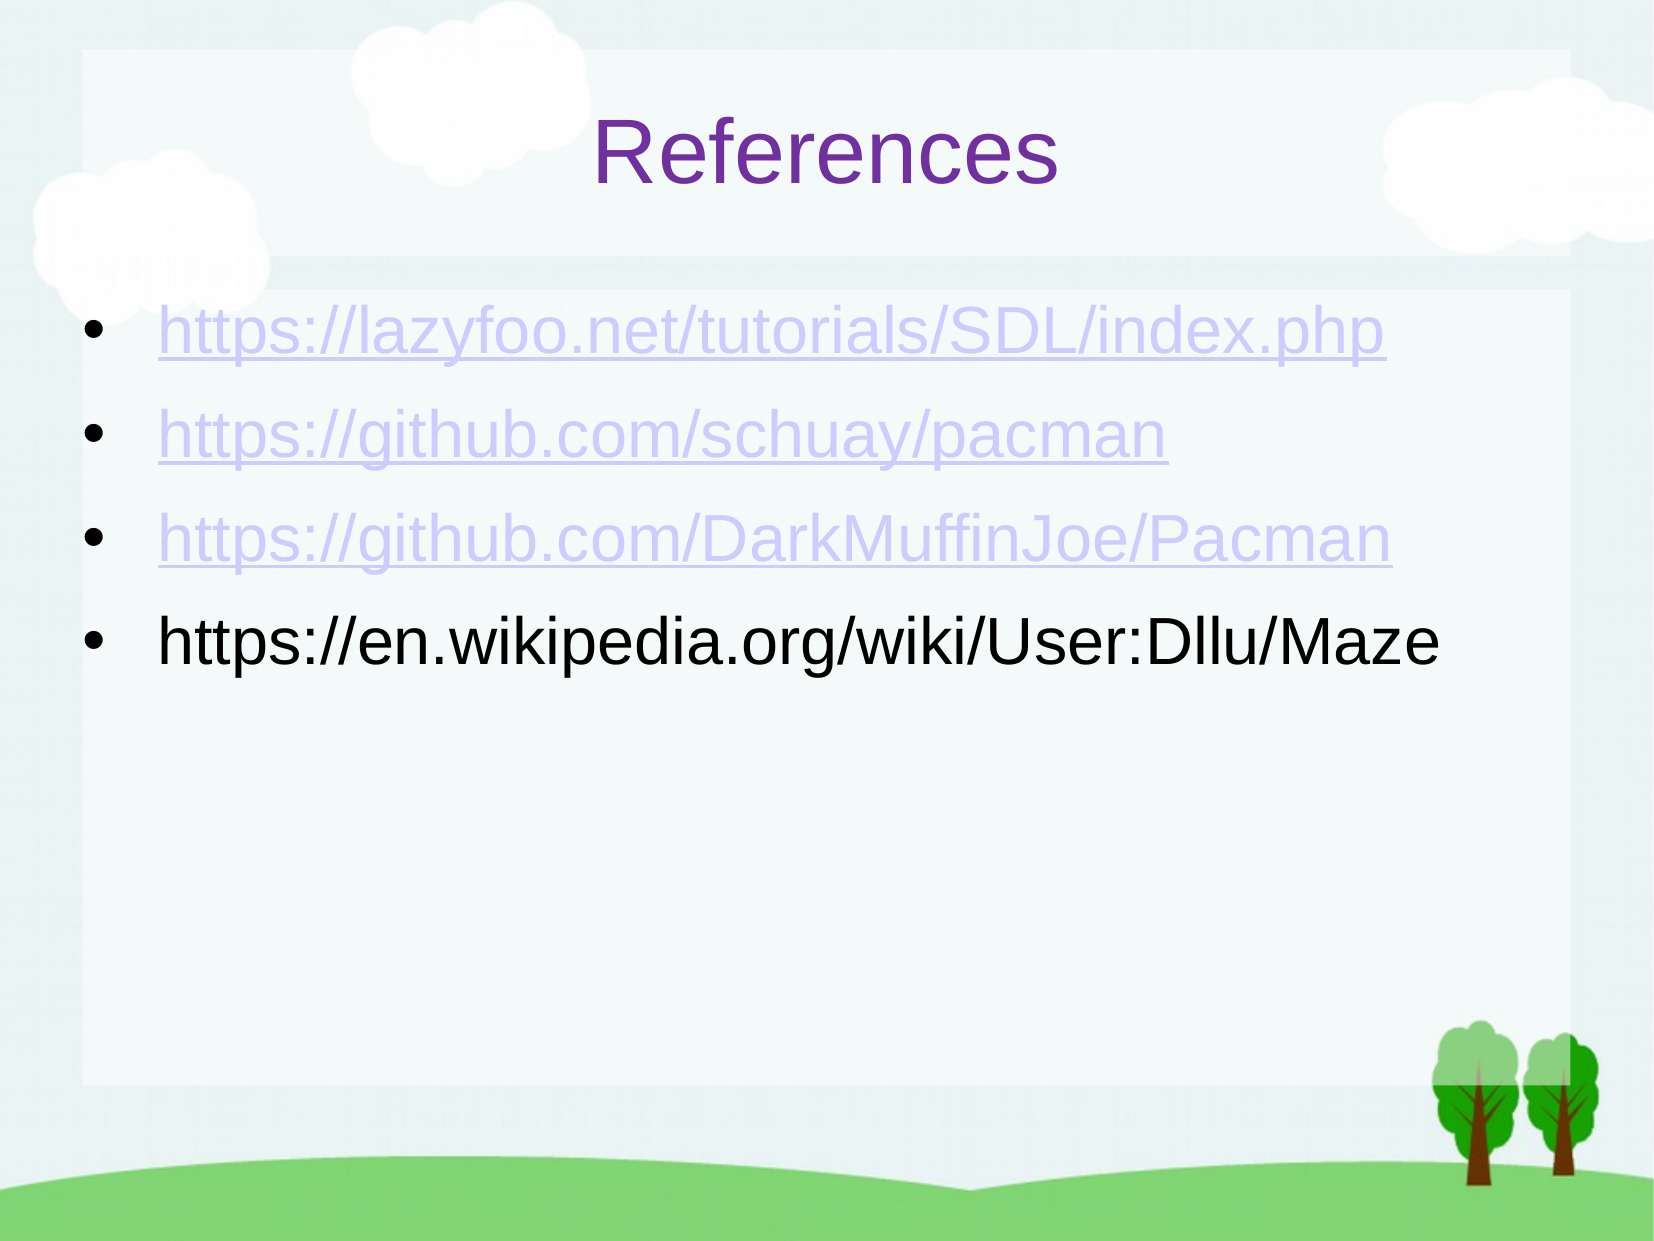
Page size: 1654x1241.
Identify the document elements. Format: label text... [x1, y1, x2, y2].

picture [0, 0, 1654, 1241]
list https://lazyfoo.net/tutorials/SDL/index.php https://github.com/schuay/pacman https://github.com/DarkMuffinJoe/Pacman https://en.wikipedia.org/wiki/User:Dllu/Maze [82, 289, 1571, 1086]
title References [82, 49, 1571, 257]
